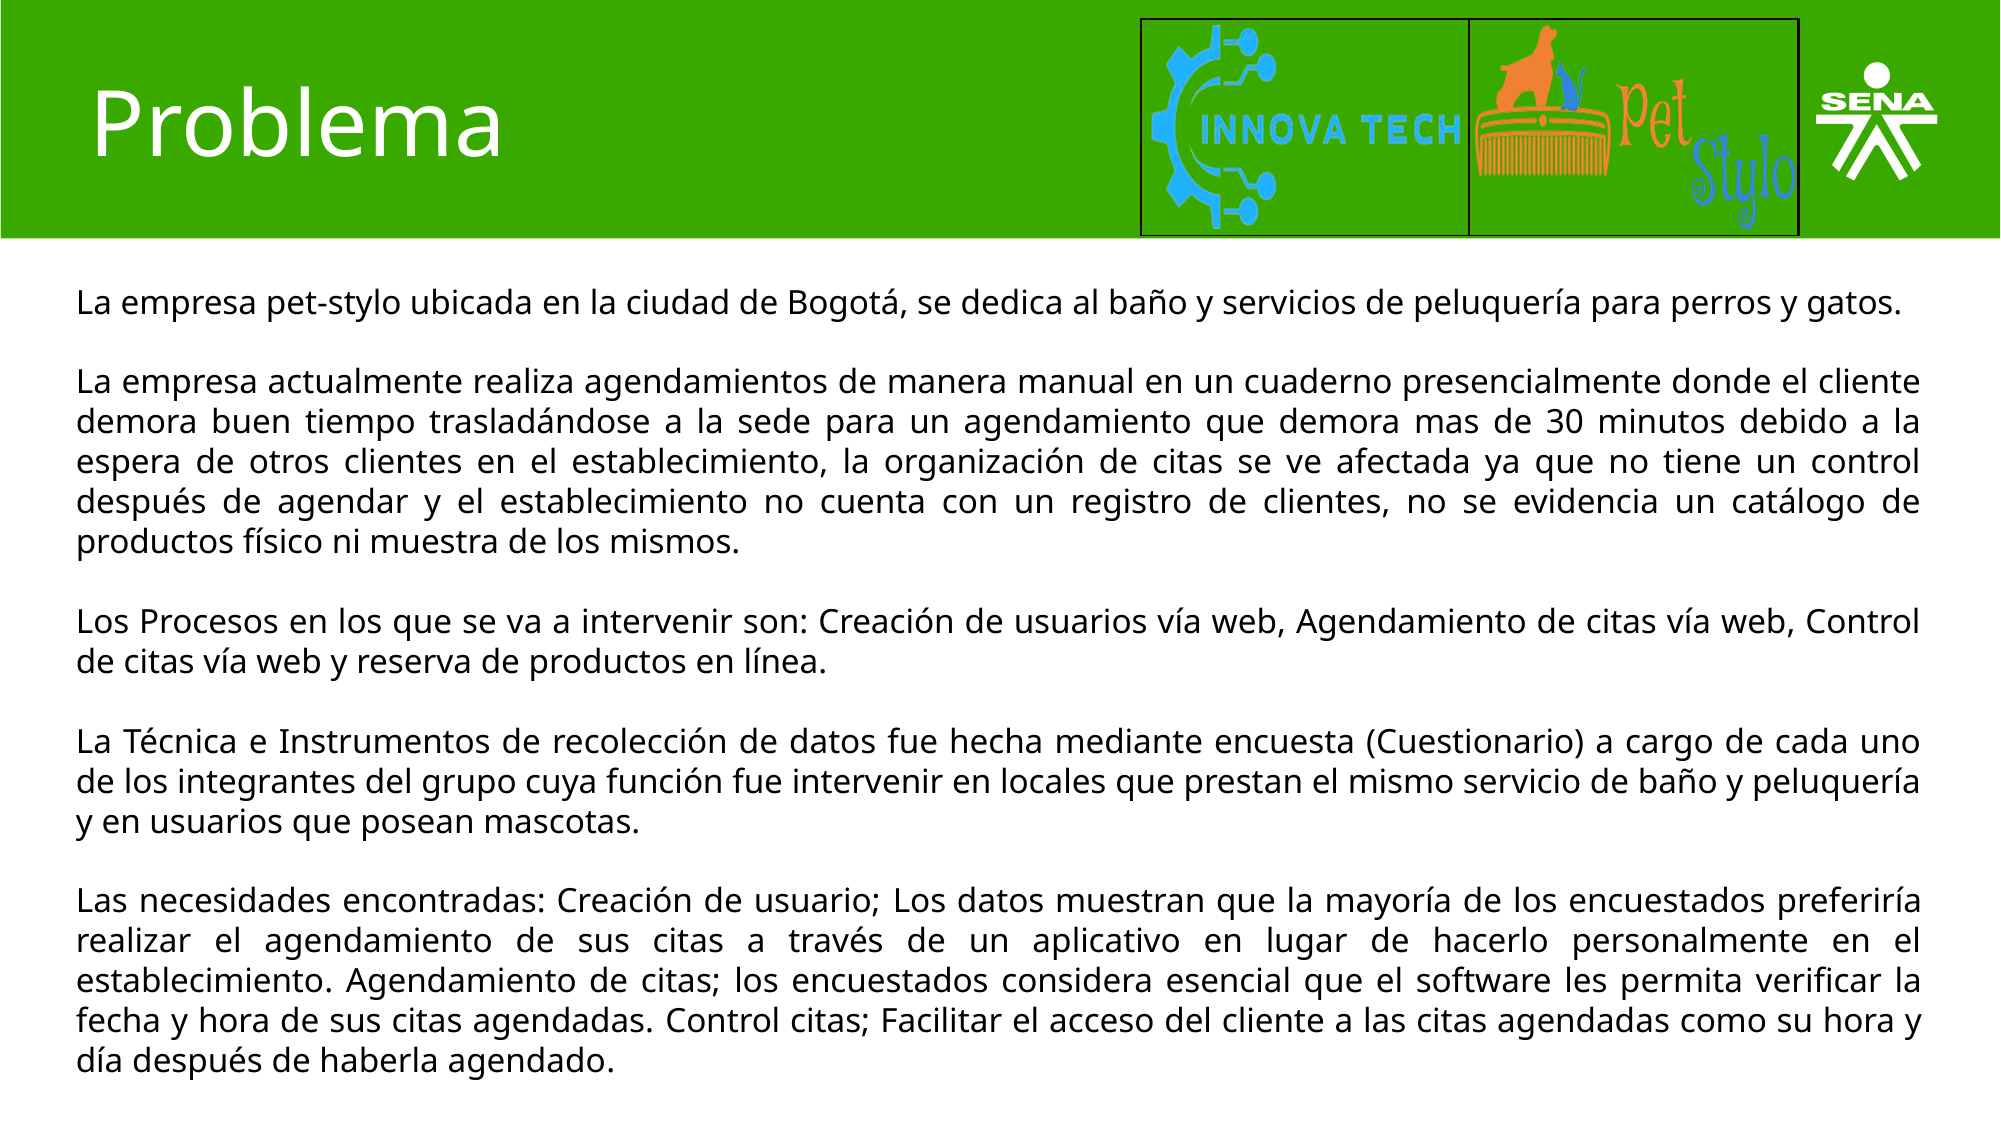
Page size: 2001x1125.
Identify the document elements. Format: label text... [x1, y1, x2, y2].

title Problema [74, 18, 1140, 236]
picture [0, 0, 2001, 1125]
text_box La empresa pet-stylo ubicada en la ciudad de Bogotá, se dedica al baño y servicios de peluquería para perros y gatos. La empresa actualmente realiza agendamientos de manera manual en un cuaderno presencialmente donde el cliente demora buen tiempo trasladándose a la sede para un agendamiento que demora mas de 30 minutos debido a la espera de otros clientes en el establecimiento, la organización de citas se ve afectada ya que no tiene un control después de agendar y el establecimiento no cuenta con un registro de clientes, no se evidencia un catálogo de productos físico ni muestra de los mismos. Los Procesos en los que se va a intervenir son: Creación de usuarios vía web, Agendamiento de citas vía web, Control de citas vía web y reserva de productos en línea. La Técnica e Instrumentos de recolección de datos fue hecha mediante encuesta (Cuestionario) a cargo de cada uno de los integrantes del grupo cuya función fue intervenir en locales que prestan el mismo servicio de baño y peluquería y en usuarios que posean mascotas. Las necesidades encontradas: Creación de usuario; Los datos muestran que la mayoría de los encuestados preferiría realizar el agendamiento de sus citas a través de un aplicativo en lugar de hacerlo personalmente en el establecimiento. Agendamiento de citas; los encuestados considera esencial que el software les permita verificar la fecha y hora de sus citas agendadas. Control citas; Facilitar el acceso del cliente a las citas agendadas como su hora y día después de haberla agendado. [61, 273, 1939, 1125]
